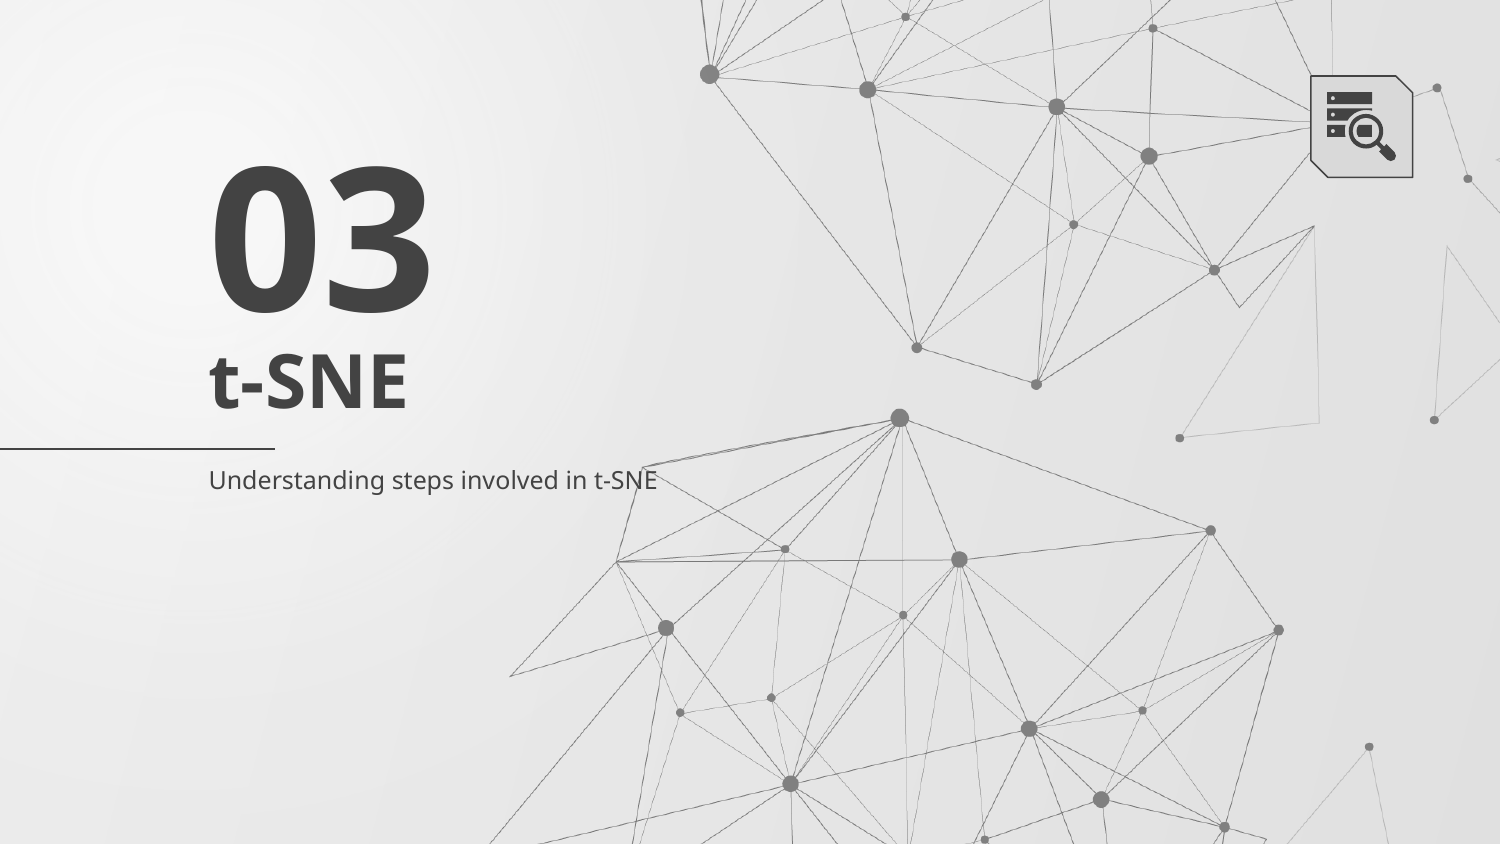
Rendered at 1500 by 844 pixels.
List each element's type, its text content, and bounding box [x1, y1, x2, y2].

picture [0, 0, 1500, 844]
subtitle Understanding steps involved in t-SNE [193, 449, 887, 538]
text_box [1326, 91, 1397, 162]
title 03 [193, 169, 683, 294]
title t-SNE [193, 220, 1046, 537]
text_box [1310, 76, 1413, 178]
